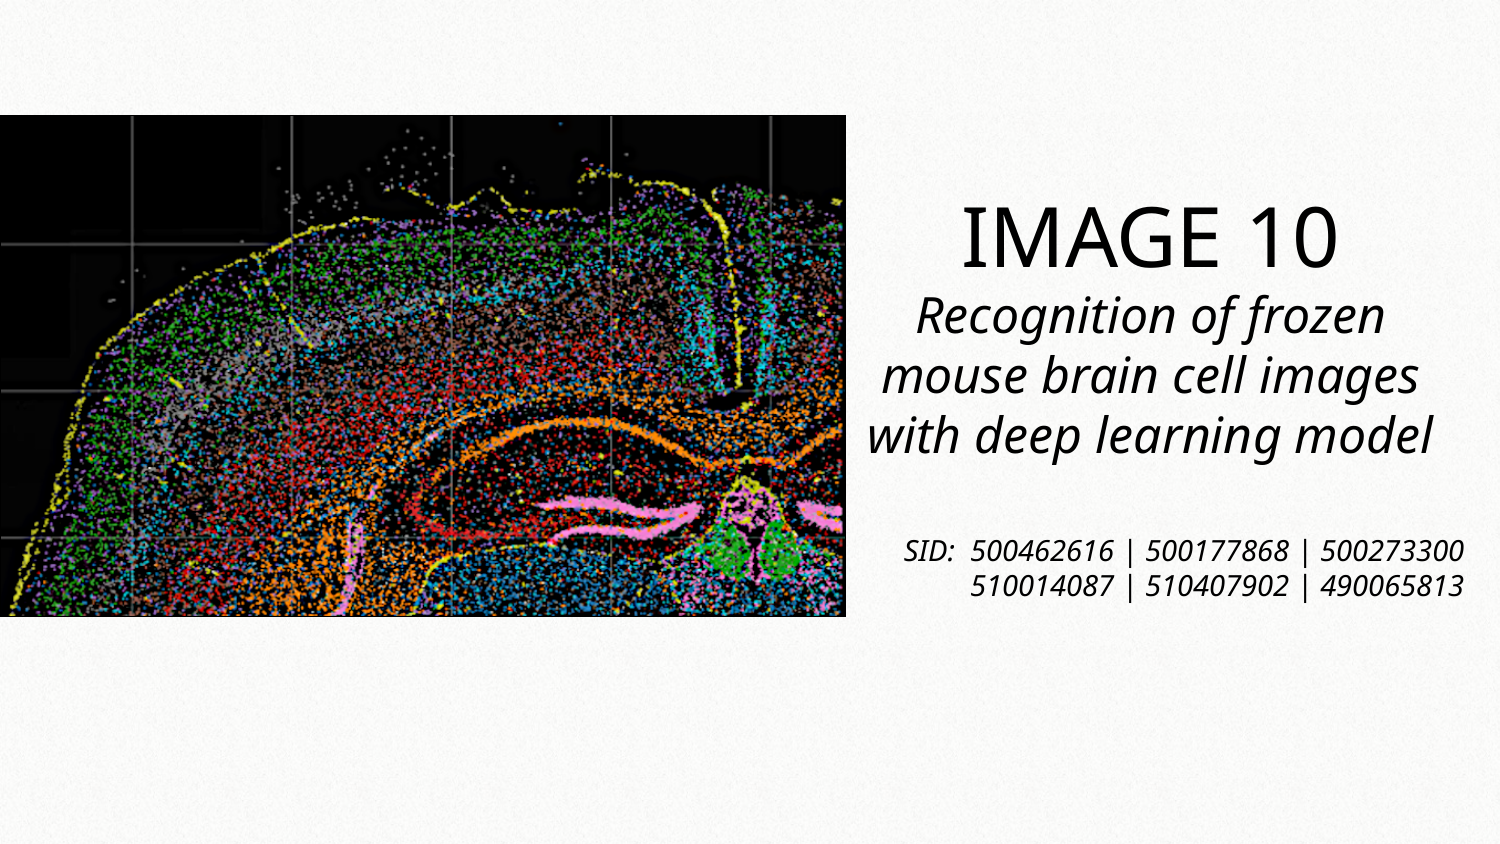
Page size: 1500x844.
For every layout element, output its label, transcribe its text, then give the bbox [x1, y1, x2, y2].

picture [0, 114, 846, 618]
title IMAGE 10 Recognition of frozen mouse brain cell images with deep learning model [849, 168, 1467, 517]
subtitle SID: 500462616 | 500177868 | 500273300 510014087 | 510407902 | 490065813 [822, 517, 1480, 702]
